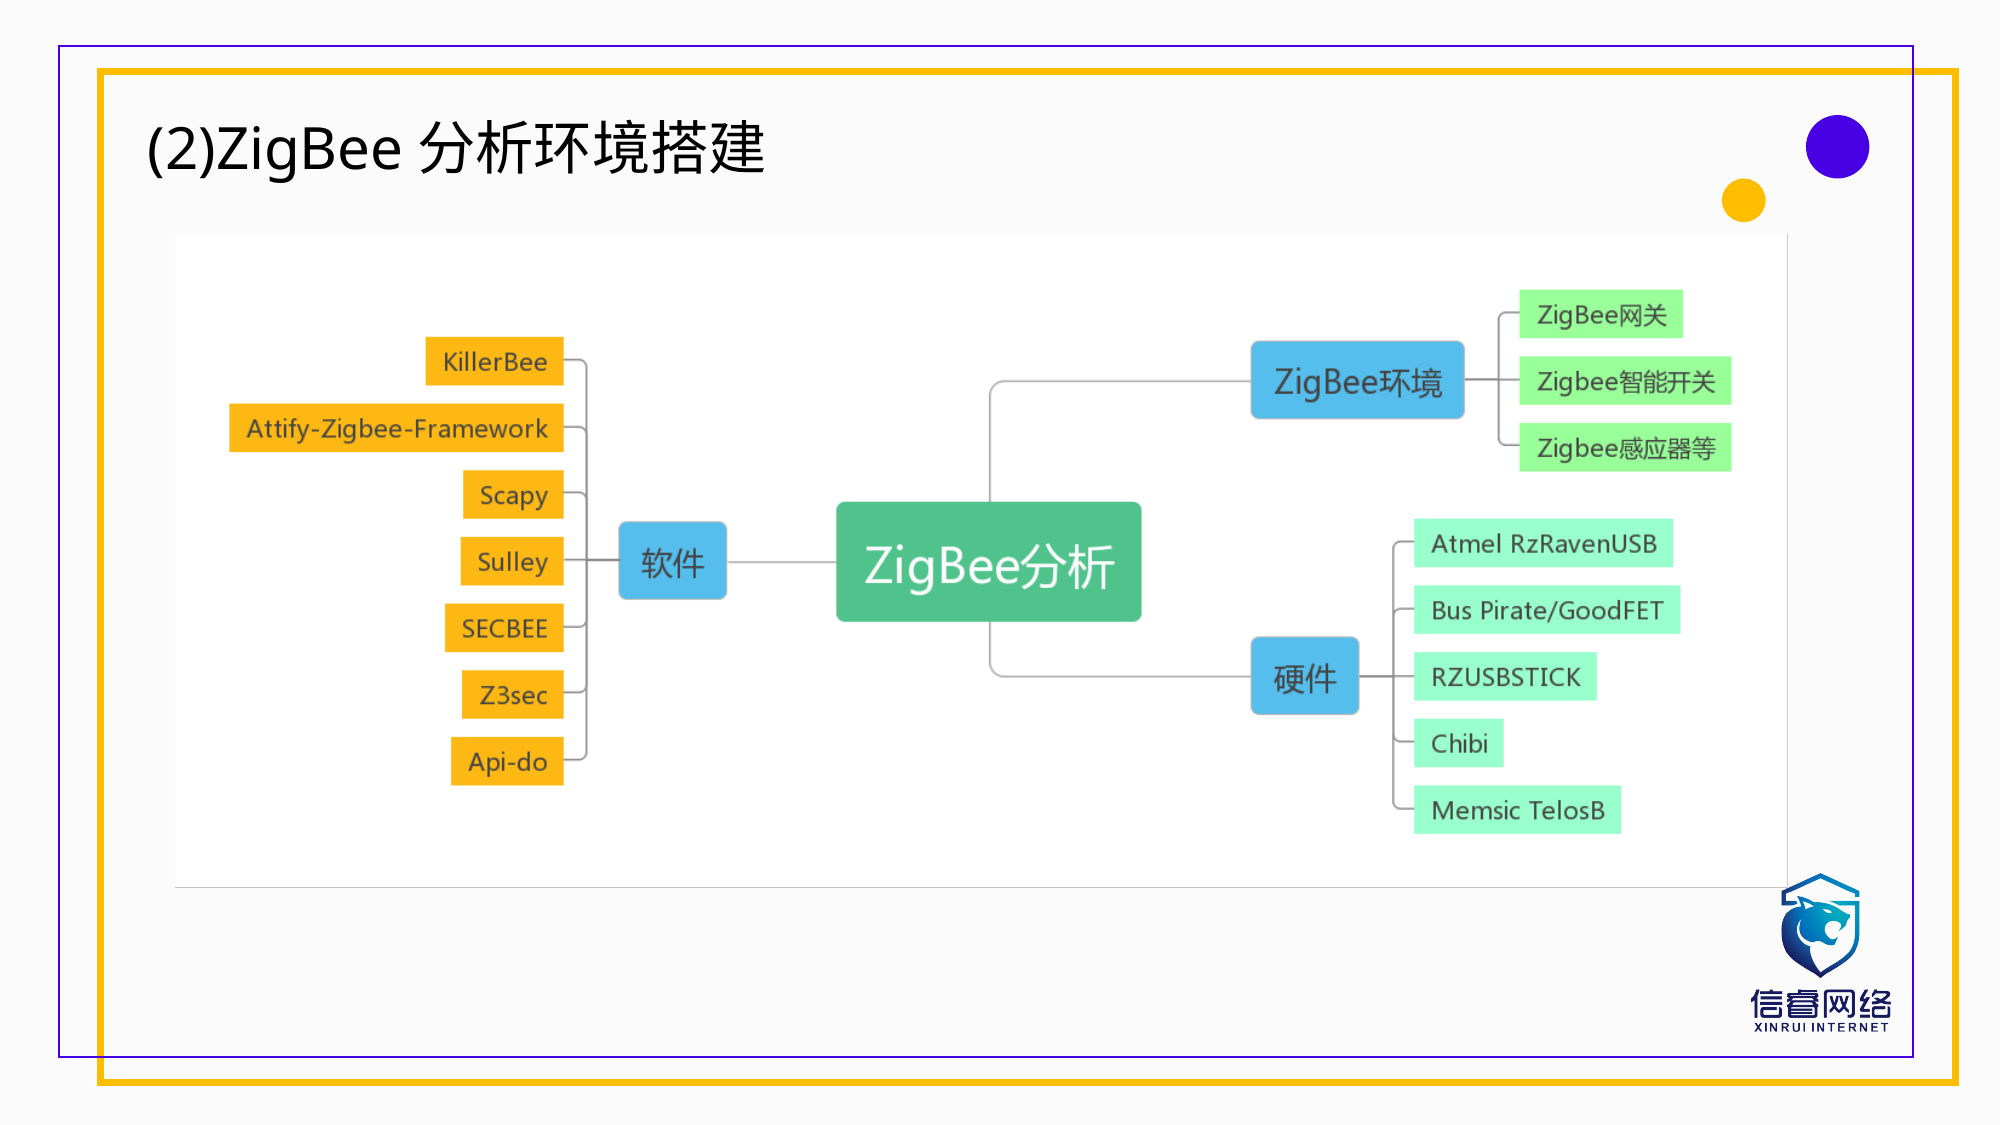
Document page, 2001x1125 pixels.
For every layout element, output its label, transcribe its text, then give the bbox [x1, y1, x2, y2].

text_box (2)ZigBee分析环境搭建 [133, 104, 782, 189]
text_box [99, 70, 1956, 1083]
picture [175, 234, 1797, 891]
text_box [58, 45, 1914, 1058]
text_box [1804, 114, 1871, 180]
